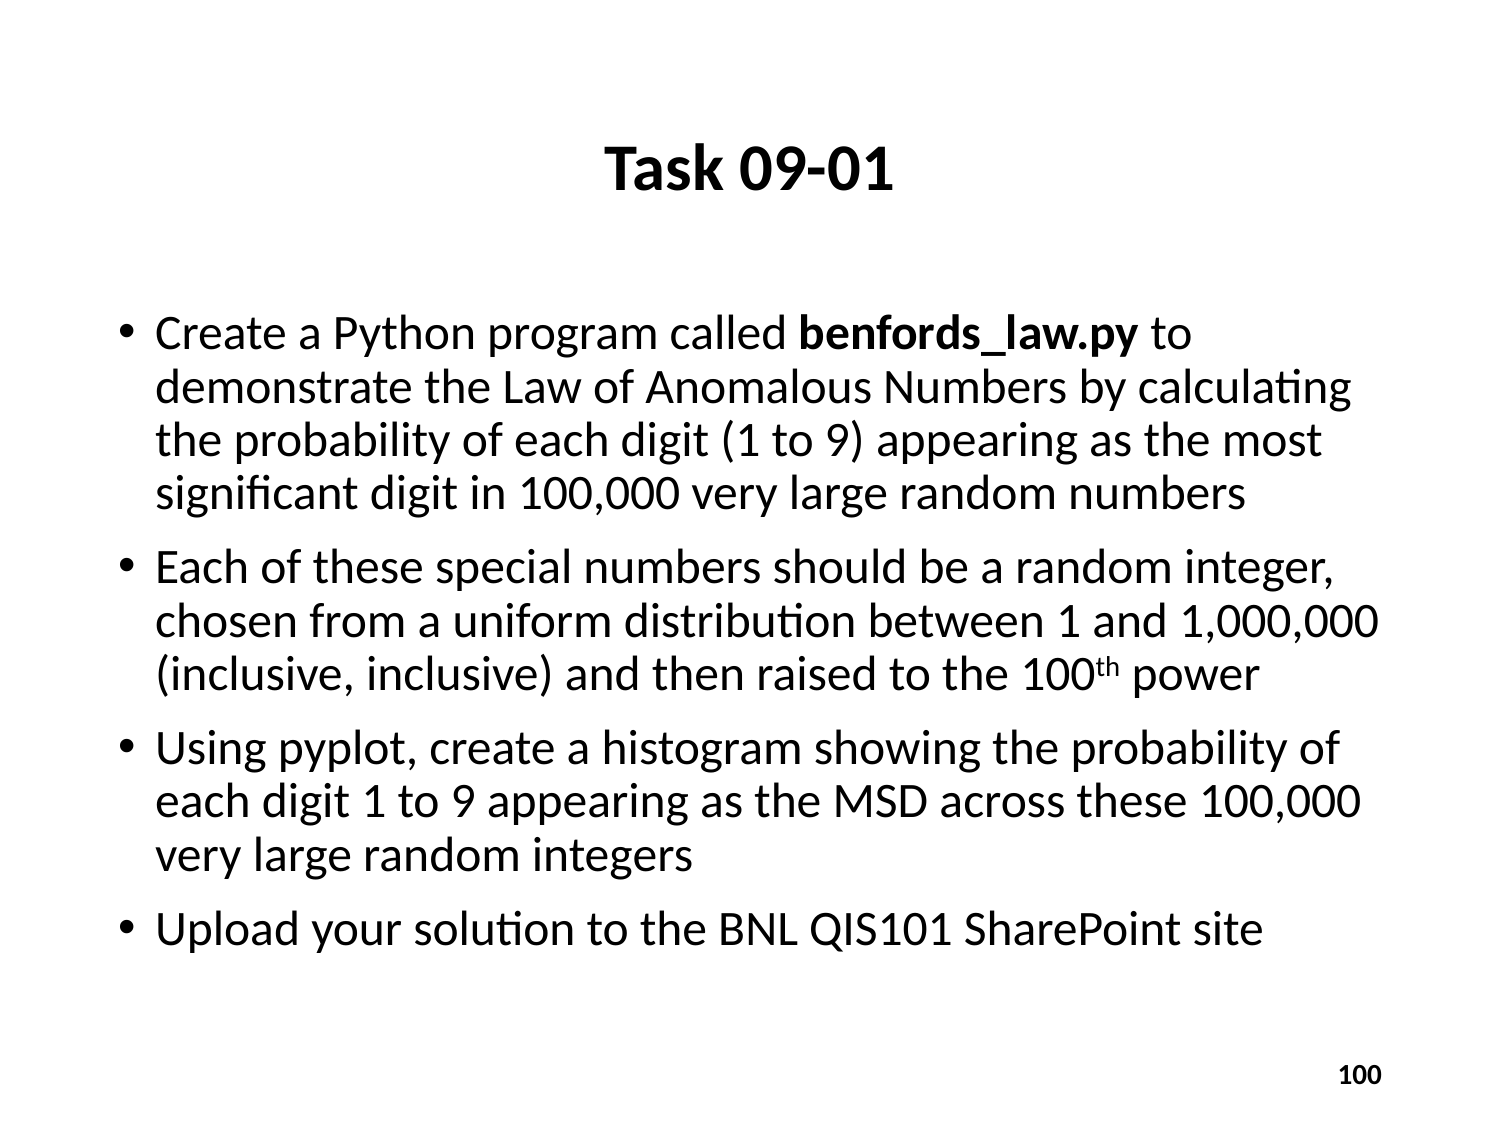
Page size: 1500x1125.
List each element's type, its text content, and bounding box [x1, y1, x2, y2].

list Create a Python program called benfords_law.py to demonstrate the Law of Anomalous Numbers by calculating the probability of each digit (1 to 9) appearing as the most significant digit in 100,000 very large random numbers Each of these special numbers should be a random integer, chosen from a uniform distribution between 1 and 1,000,000 (inclusive, inclusive) and then raised to the 100th power Using pyplot, create a histogram showing the probability of each digit 1 to 9 appearing as the MSD across these 100,000 very large random integers Upload your solution to the BNL QIS101 SharePoint site [103, 299, 1397, 1014]
title Task 09-01 [103, 59, 1397, 278]
slide_number 100 [1059, 1042, 1397, 1103]
